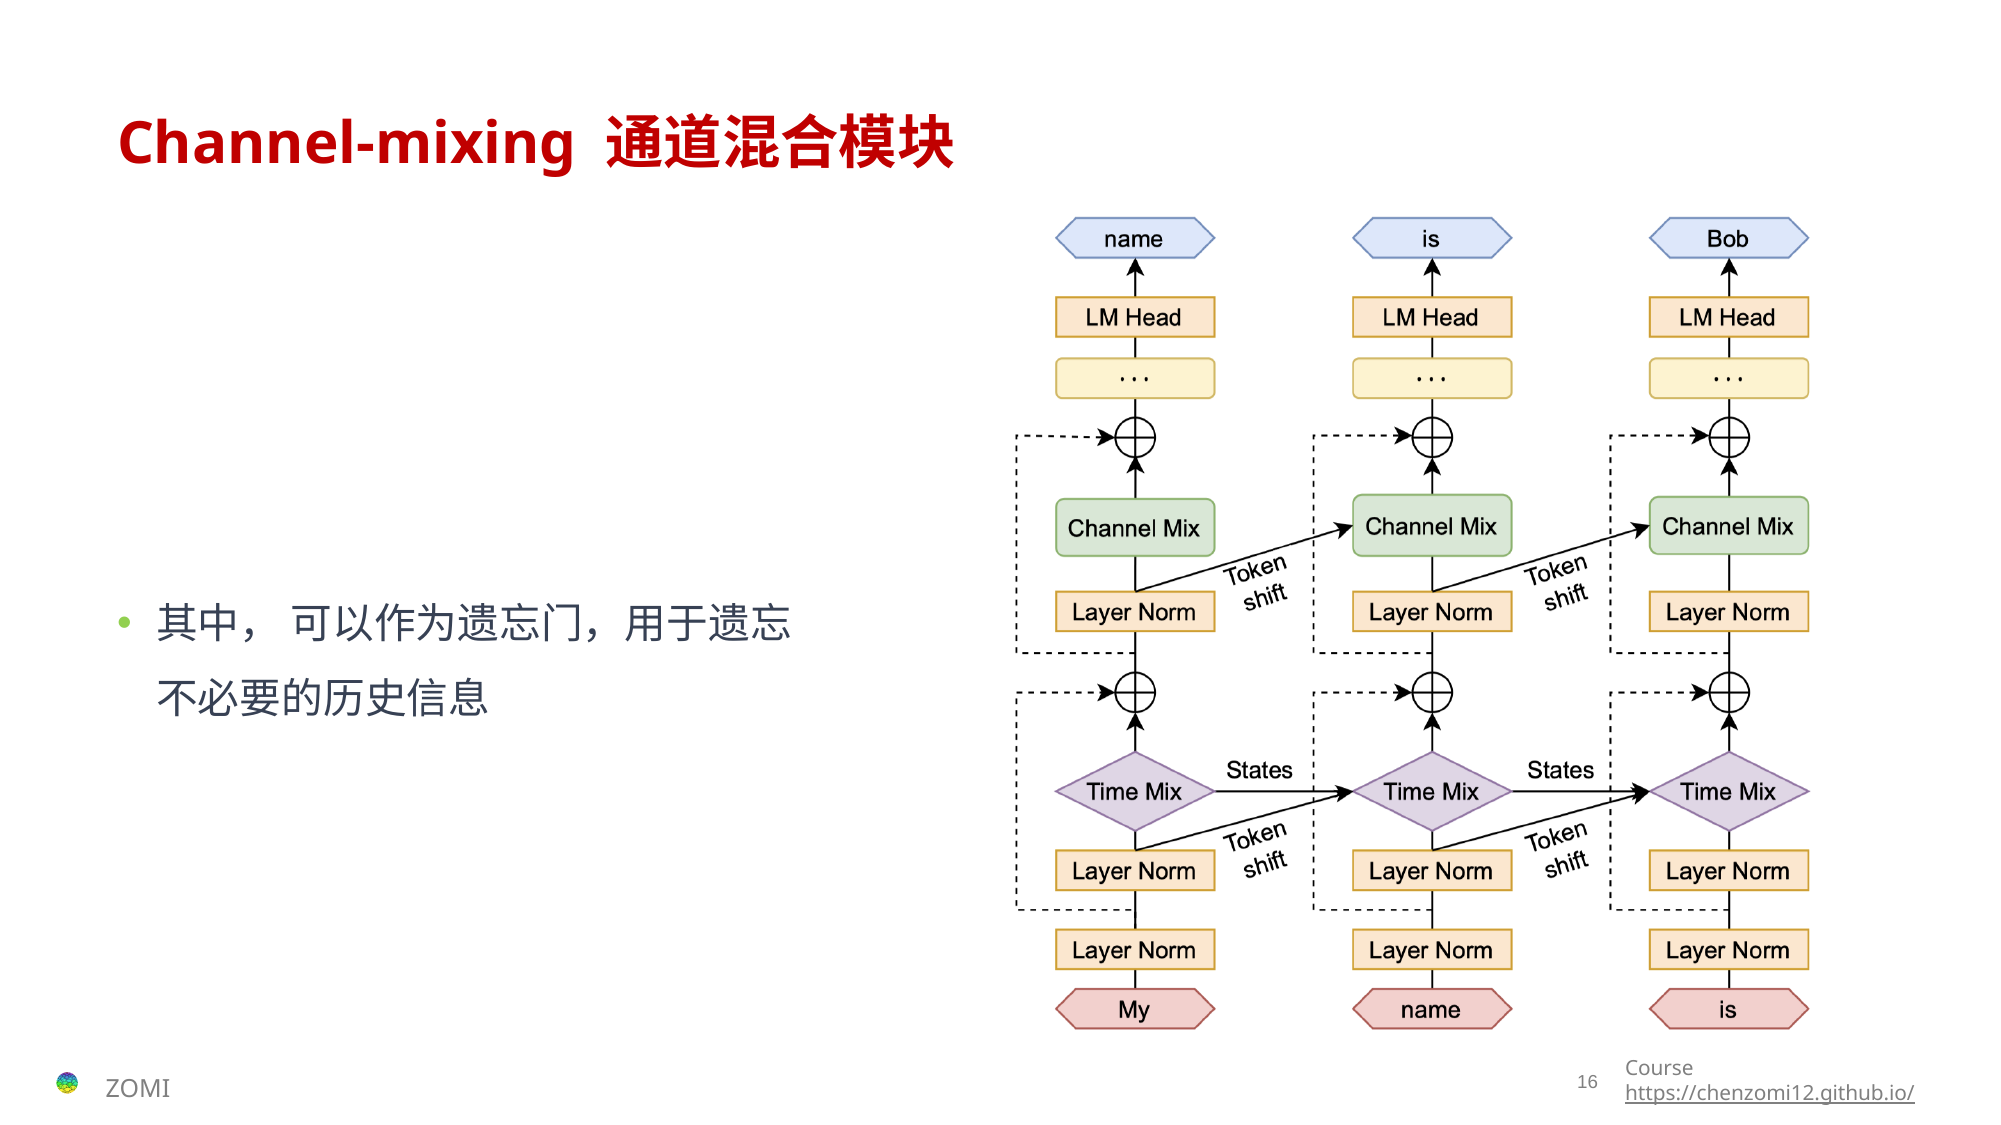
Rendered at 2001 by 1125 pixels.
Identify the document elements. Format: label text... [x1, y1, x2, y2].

picture [986, 206, 1832, 1042]
title Channel-mixing 通道混合模块 [102, 91, 1901, 189]
picture [57, 1073, 77, 1093]
